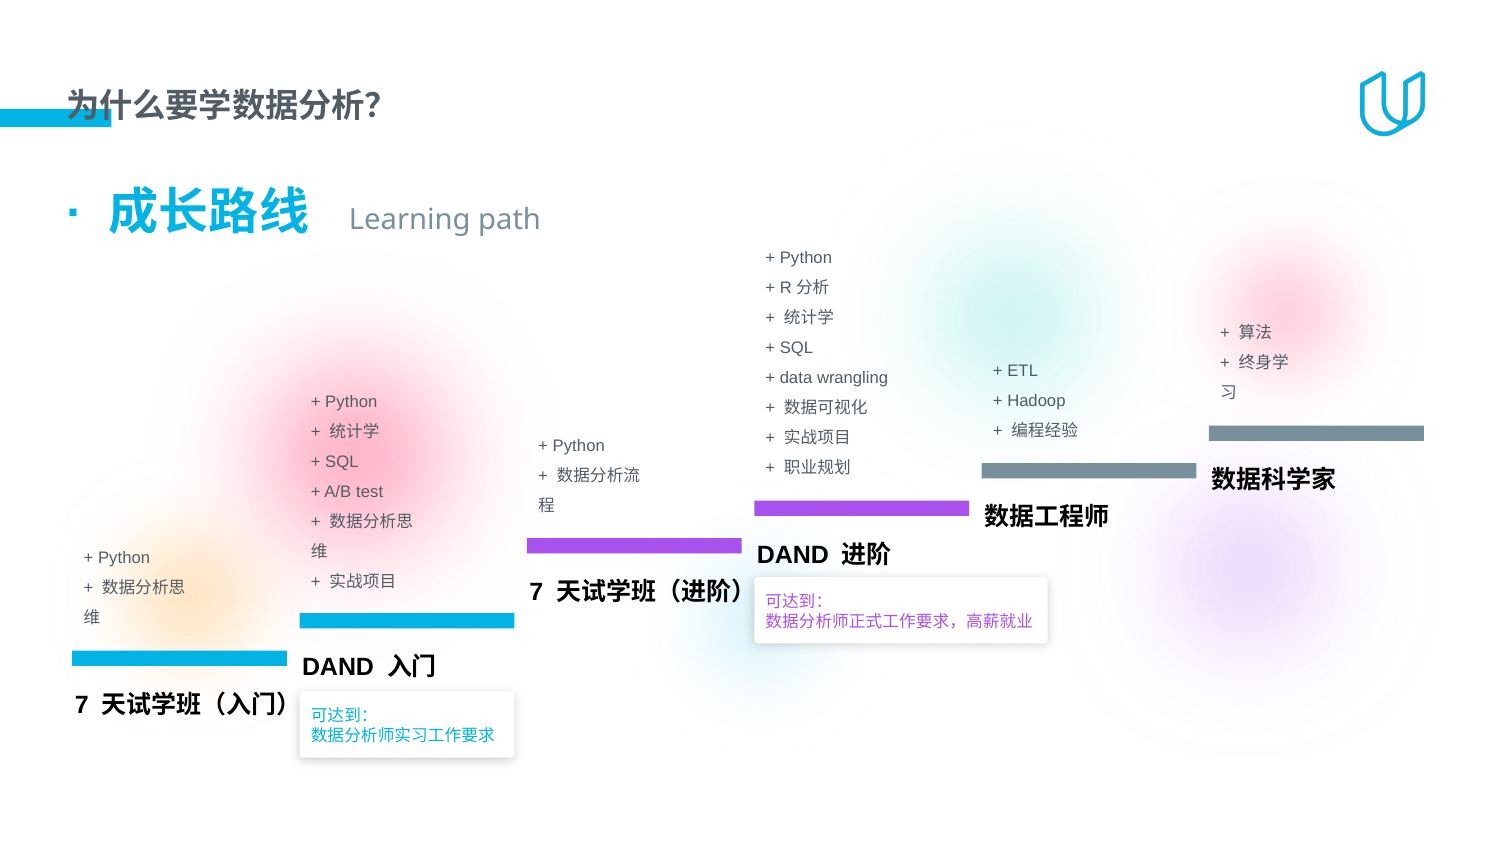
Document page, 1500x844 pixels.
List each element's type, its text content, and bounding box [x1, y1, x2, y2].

picture [1360, 71, 1379, 82]
picture [51, 111, 1438, 758]
title · 成长路线 Learning path [51, 176, 674, 243]
text_box 7 天试学班（入门） [59, 673, 295, 734]
text_box [1208, 425, 1424, 441]
text_box + Python + 统计学 + SQL + A/B test + 数据分析思维 + 实战项目 [299, 399, 438, 602]
picture [1407, 78, 1420, 120]
text_box [754, 500, 969, 516]
text_box [526, 538, 741, 554]
text_box + Python + 数据分析流程 [526, 473, 666, 526]
text_box + Python + 数据分析思维 [72, 585, 211, 639]
picture [1365, 78, 1397, 131]
text_box [981, 463, 1196, 479]
text_box DAND 入门 [287, 635, 545, 696]
text_box + ETL + Hadoop + 编程经验 [981, 339, 1103, 451]
text_box 7 天试学班（进阶） [514, 560, 748, 621]
title 为什么要学数据分析？ [51, 56, 1061, 151]
text_box [299, 613, 515, 629]
text_box DAND 进阶 [741, 523, 999, 584]
text_box 可达到： 数据分析师正式工作要求，高薪就业 [754, 580, 1048, 641]
text_box + 算法 + 终身学习 [1208, 348, 1314, 414]
text_box [72, 650, 287, 666]
text_box 可达到： 数据分析师实习工作要求 [299, 694, 515, 755]
text_box 数据工程师 [969, 485, 1227, 546]
text_box + Python + R分析 + 统计学 + SQL + data wrangling + 数据可视化 + 实战项目 + 职业规划 [754, 240, 903, 489]
text_box 数据科学家 [1196, 448, 1454, 509]
picture [1384, 71, 1418, 120]
